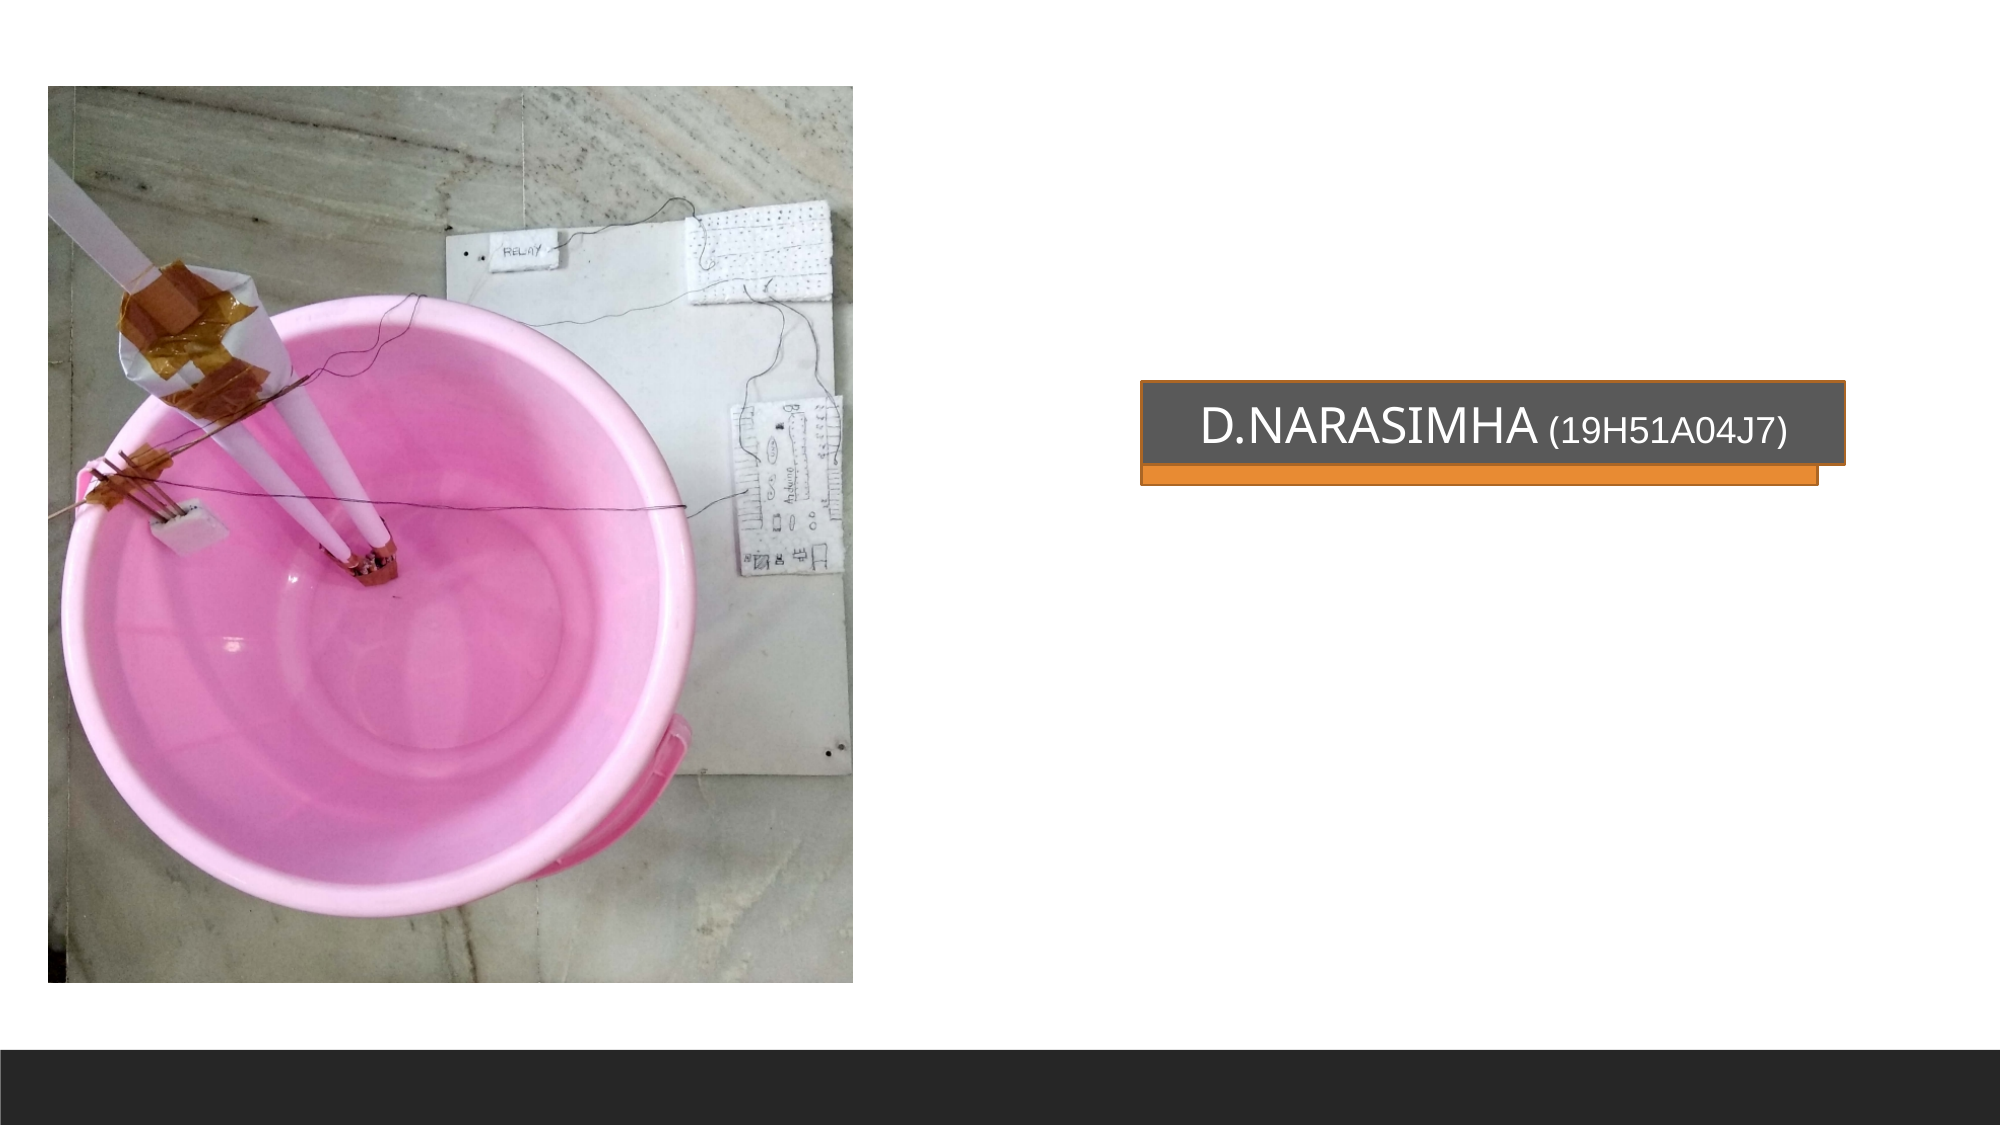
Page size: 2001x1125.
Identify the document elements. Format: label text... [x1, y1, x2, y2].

text_box D.NARASIMHA (19H51A04J7) [1140, 380, 1846, 466]
text_box [1140, 463, 1819, 486]
picture [48, 85, 853, 984]
